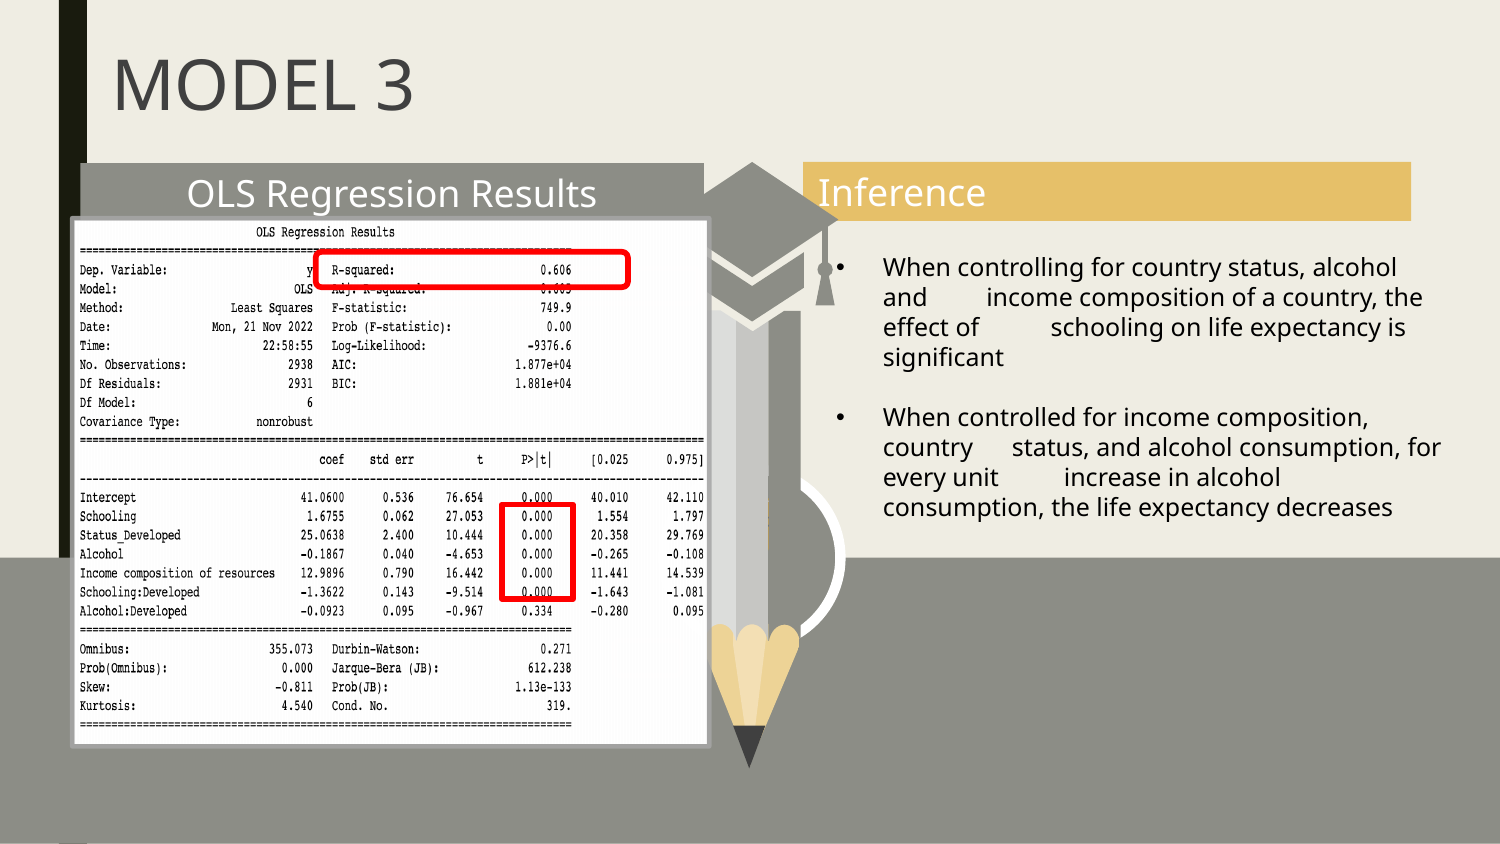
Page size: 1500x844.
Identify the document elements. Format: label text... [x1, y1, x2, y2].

text_box When controlling for country status, alcohol and income composition of a country, the effect of schooling on life expectancy is significant When controlled for income composition, country status, and alcohol consumption, for every unit increase in alcohol consumption, the life expectancy decreases [839, 244, 1459, 599]
picture [74, 220, 707, 745]
text_box OLS Regression Results [78, 160, 707, 215]
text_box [665, 161, 839, 769]
list MODEL 3 [95, 38, 550, 134]
text_box Inference [800, 159, 1414, 224]
